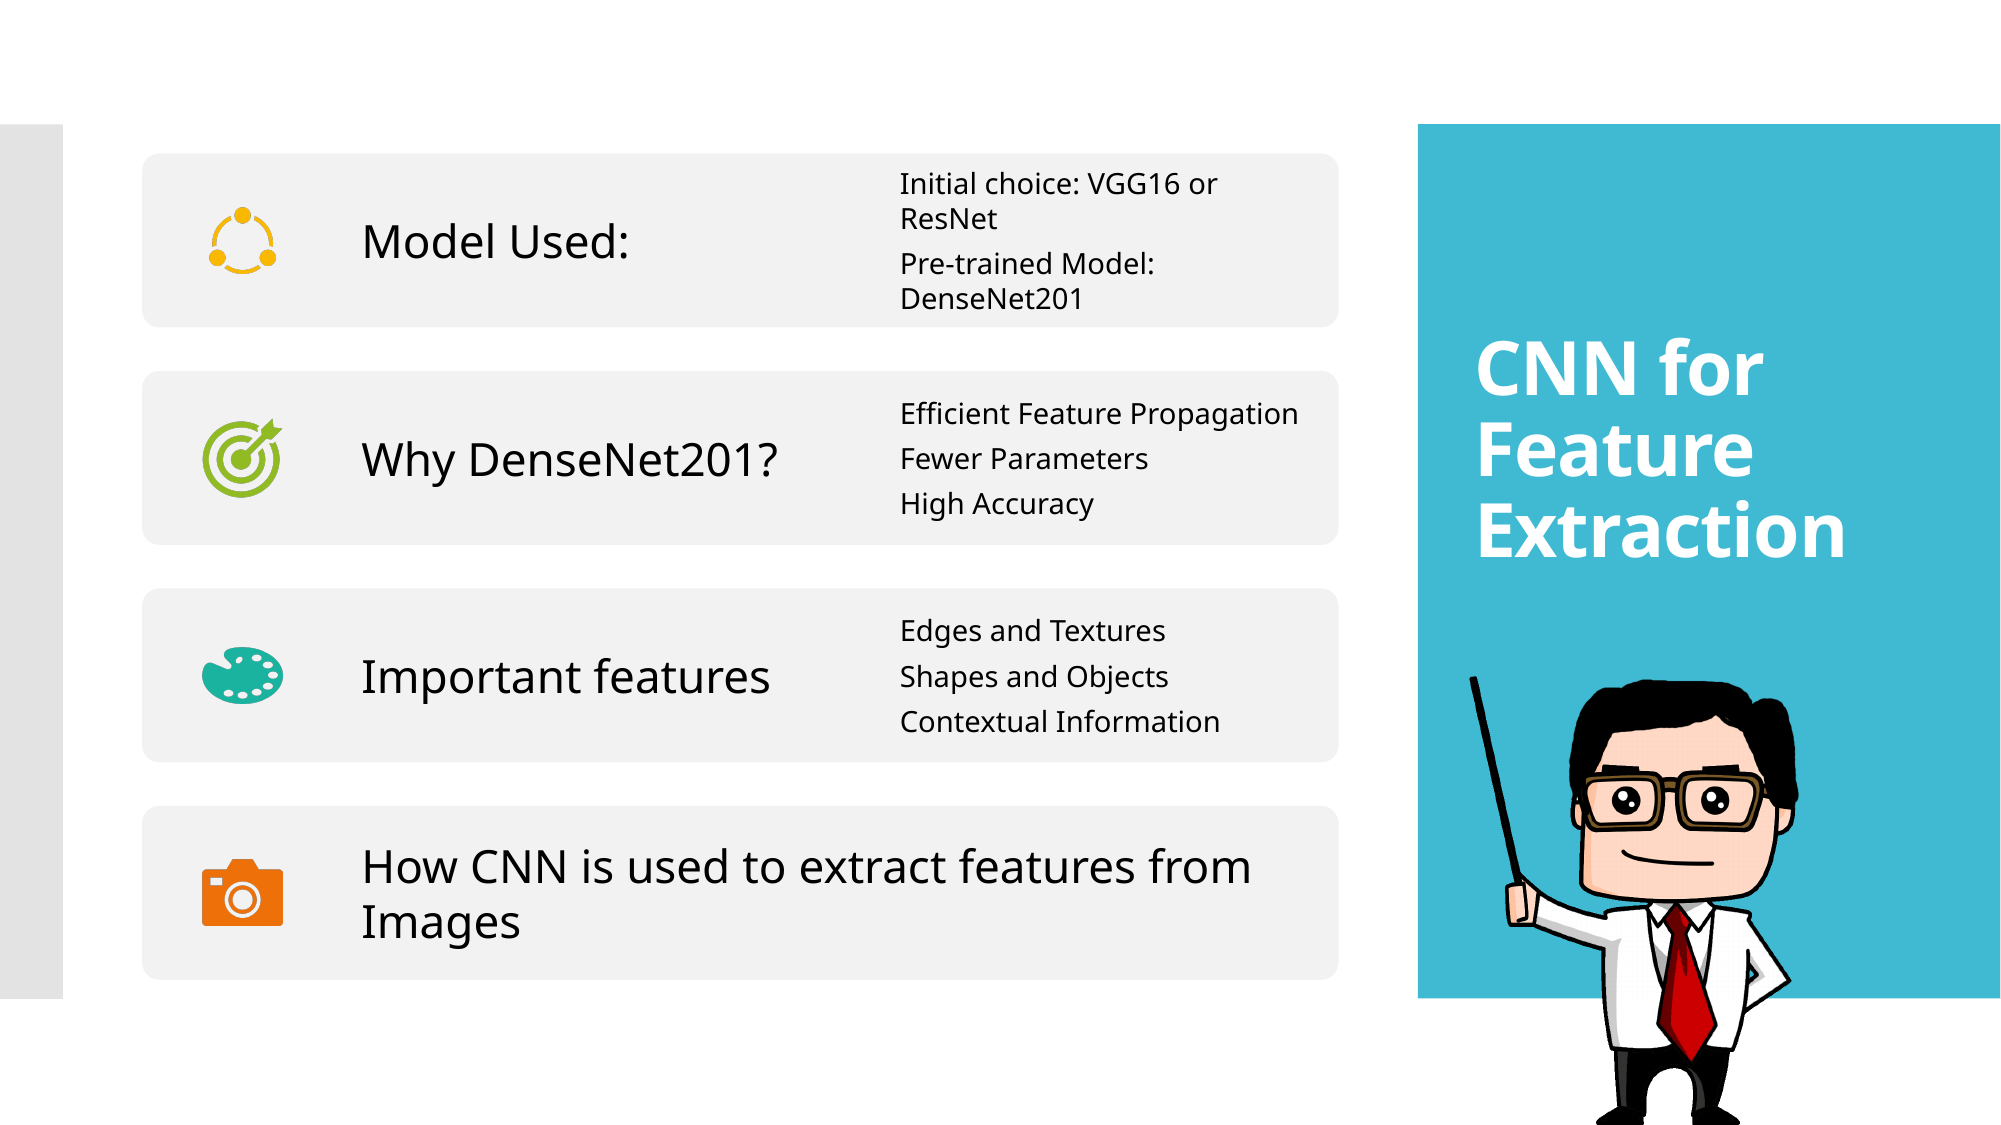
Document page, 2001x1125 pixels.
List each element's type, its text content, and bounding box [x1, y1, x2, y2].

picture [1444, 657, 1809, 1125]
text_box [1417, 123, 2000, 999]
text_box [0, 124, 64, 1000]
text_box [0, 0, 2000, 1125]
title CNN for Feature Extraction [1459, 184, 1943, 720]
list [141, 152, 1339, 981]
